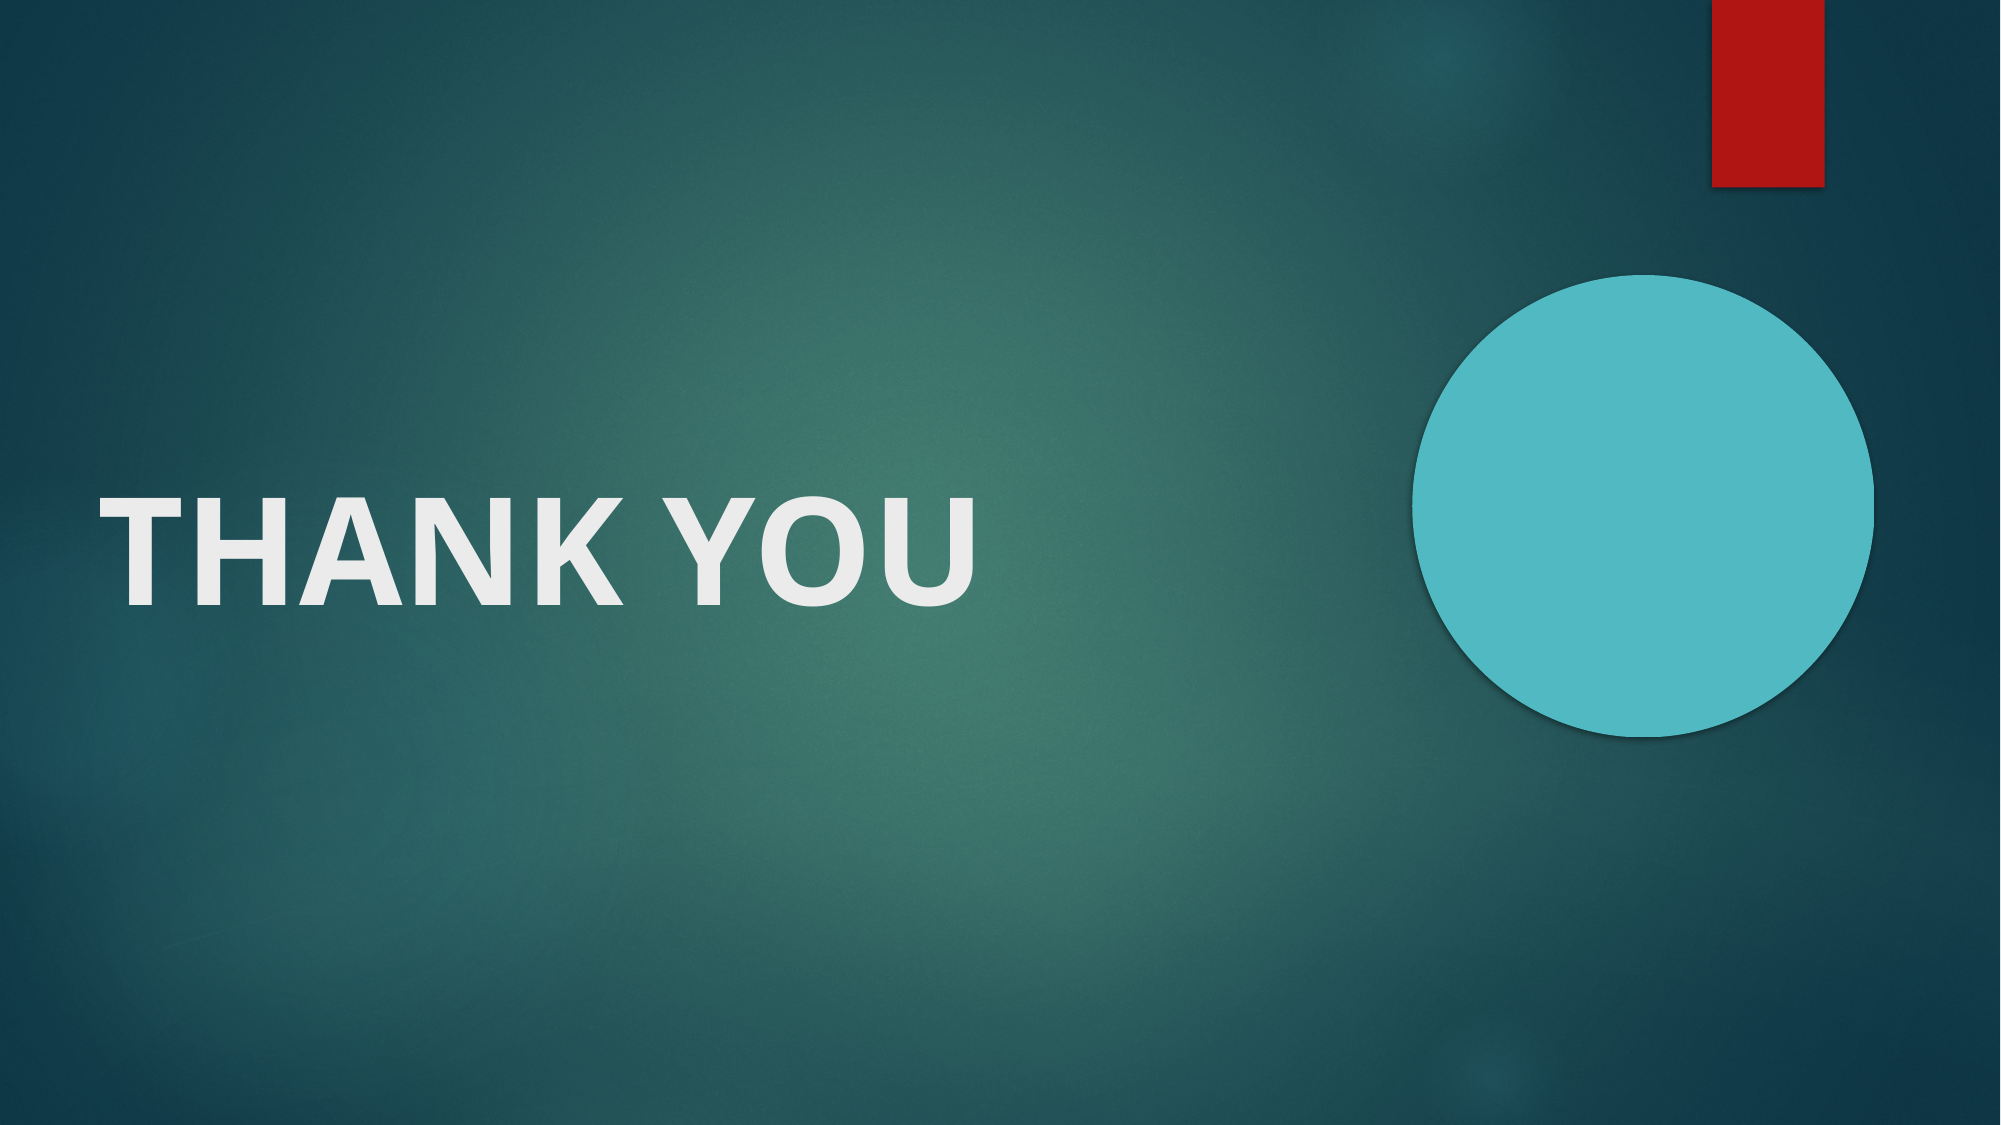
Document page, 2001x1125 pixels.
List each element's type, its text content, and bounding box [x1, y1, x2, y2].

picture [0, 0, 2001, 1125]
text_box THANK YOU [82, 447, 1626, 678]
